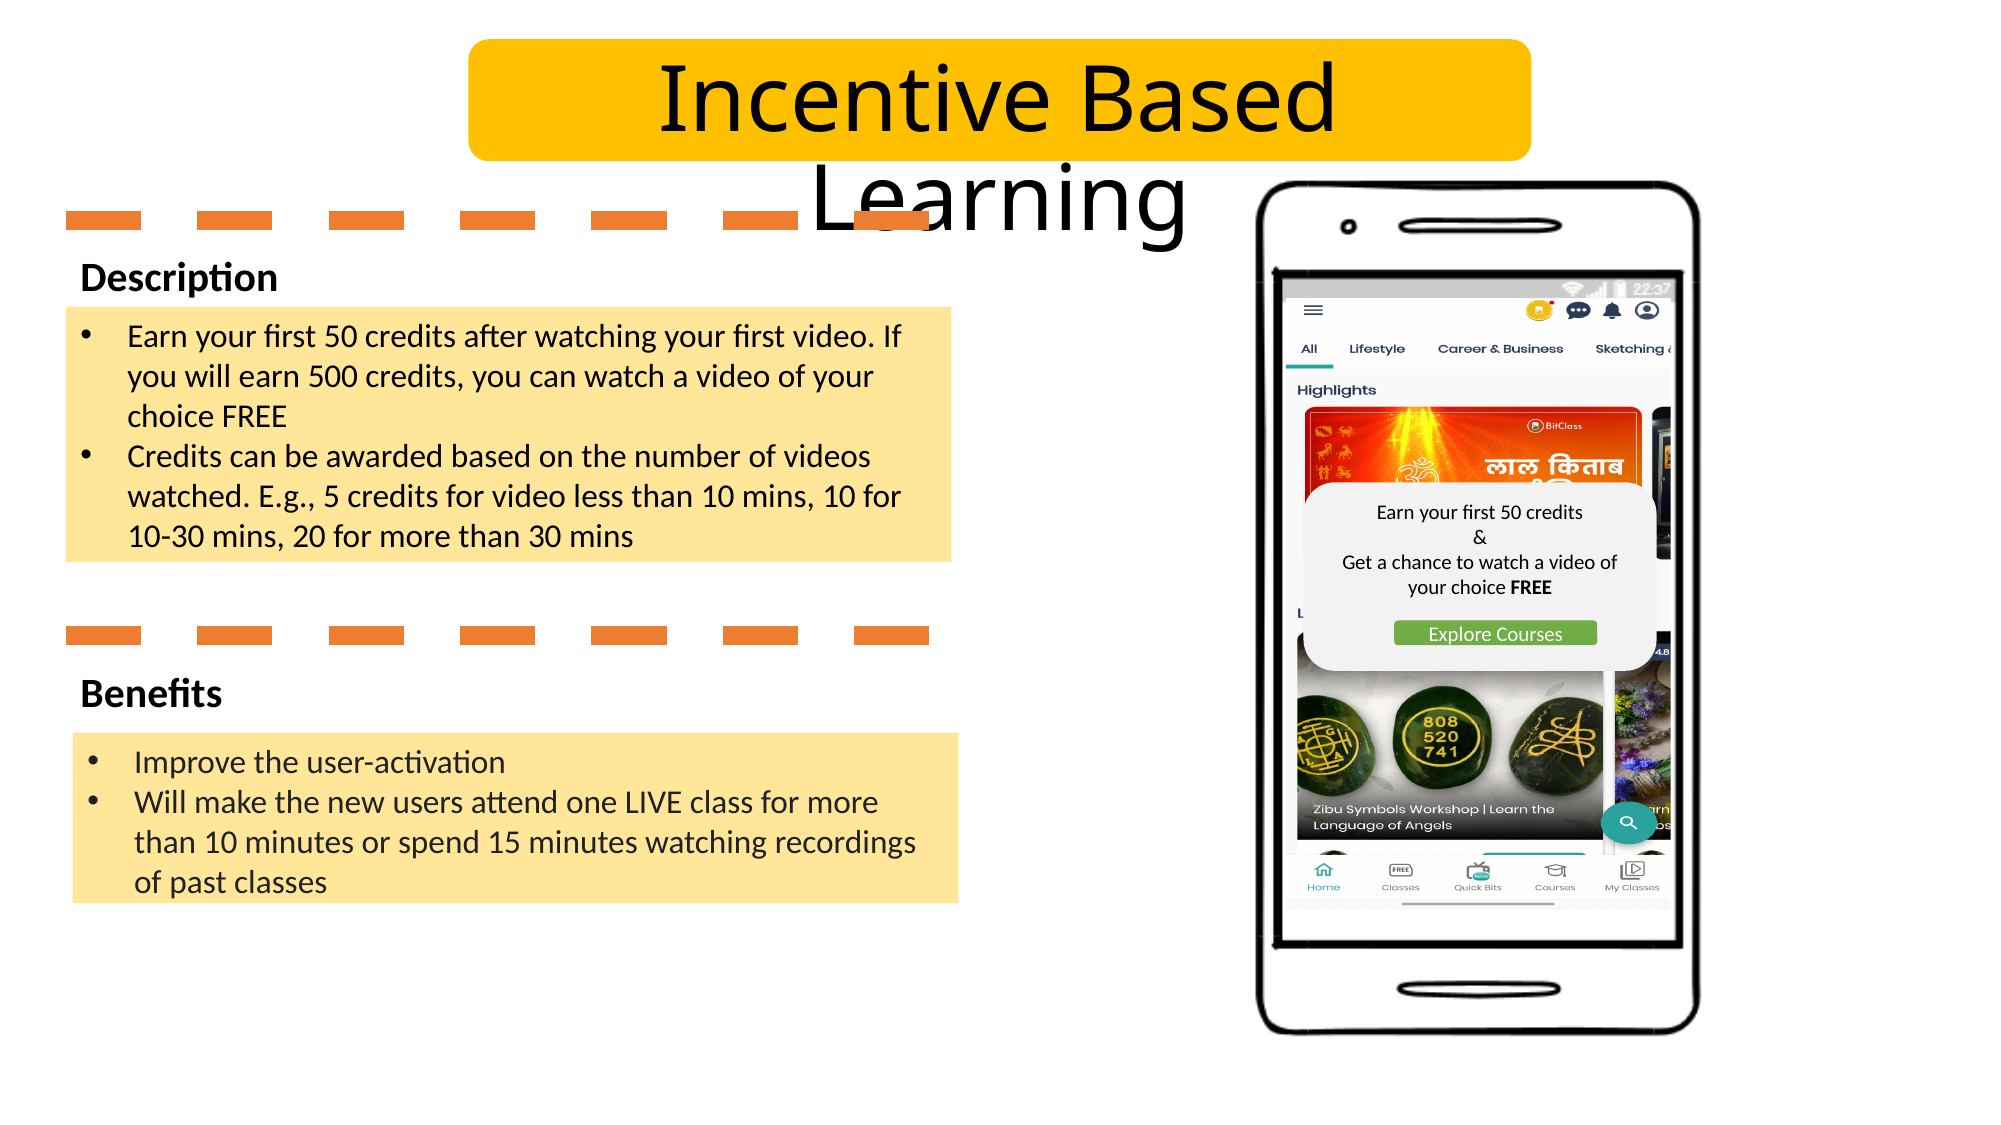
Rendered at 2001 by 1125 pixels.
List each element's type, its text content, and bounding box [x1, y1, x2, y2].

text_box Description [65, 242, 343, 306]
picture [1240, 161, 1712, 1048]
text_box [1303, 482, 1657, 671]
text_box Incentive Based Learning [468, 39, 1532, 162]
text_box Improve the user-activation Will make the new users attend one LIVE class for more than 10 minutes or spend 15 minutes watching recordings of past classes [72, 732, 959, 904]
text_box Earn your first 50 credits after watching your first video. If you will earn 500 credits, you can watch a video of your choice FREE Credits can be awarded based on the number of videos watched. E.g., 5 credits for video less than 10 mins, 10 for 10-30 mins, 20 for more than 30 mins [65, 306, 952, 563]
text_box Benefits [65, 658, 314, 724]
